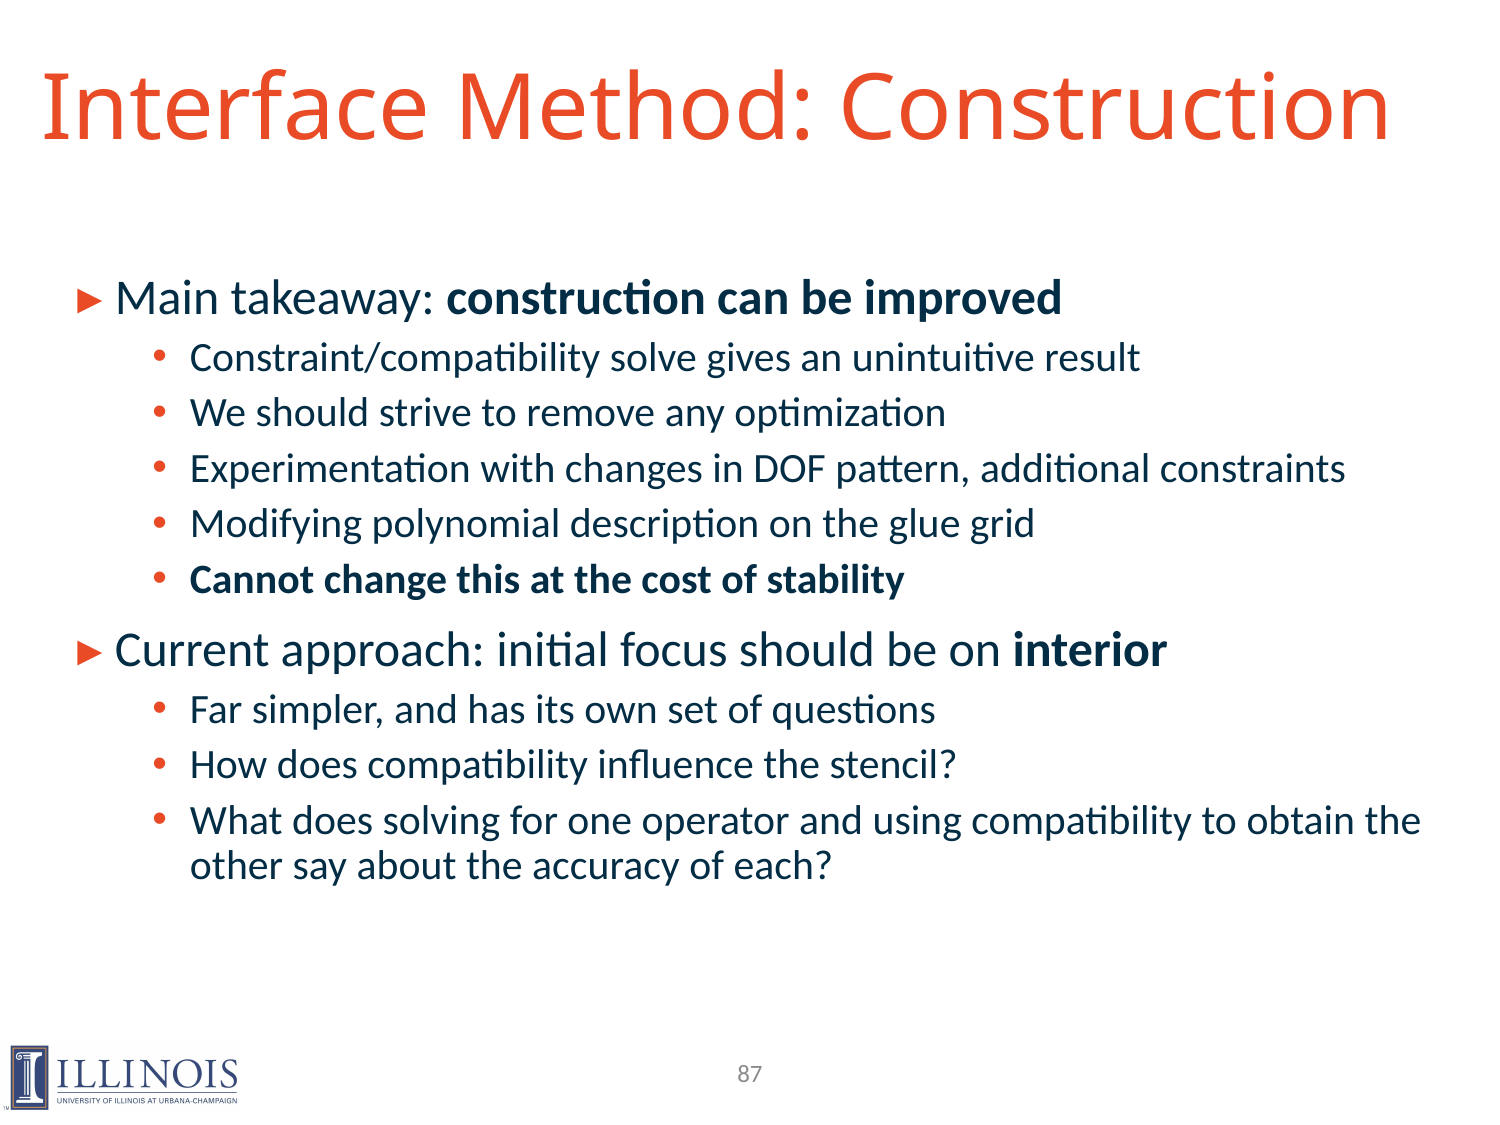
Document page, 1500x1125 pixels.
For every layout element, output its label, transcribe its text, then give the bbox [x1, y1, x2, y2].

picture [0, 1042, 241, 1113]
title Interface Method: Construction [26, 36, 1438, 183]
text_box Main takeaway: construction can be improved Constraint/compatibility solve gives an unintuitive result We should strive to remove any optimization Experimentation with changes in DOF pattern, additional constraints Modifying polynomial description on the glue grid Cannot change this at the cost of stability Current approach: initial focus should be on interior Far simpler, and has its own set of questions How does compatibility influence the stencil? What does solving for one operator and using compatibility to obtain the other say about the accuracy of each? [62, 182, 1438, 1016]
slide_number 87 [718, 1042, 782, 1103]
